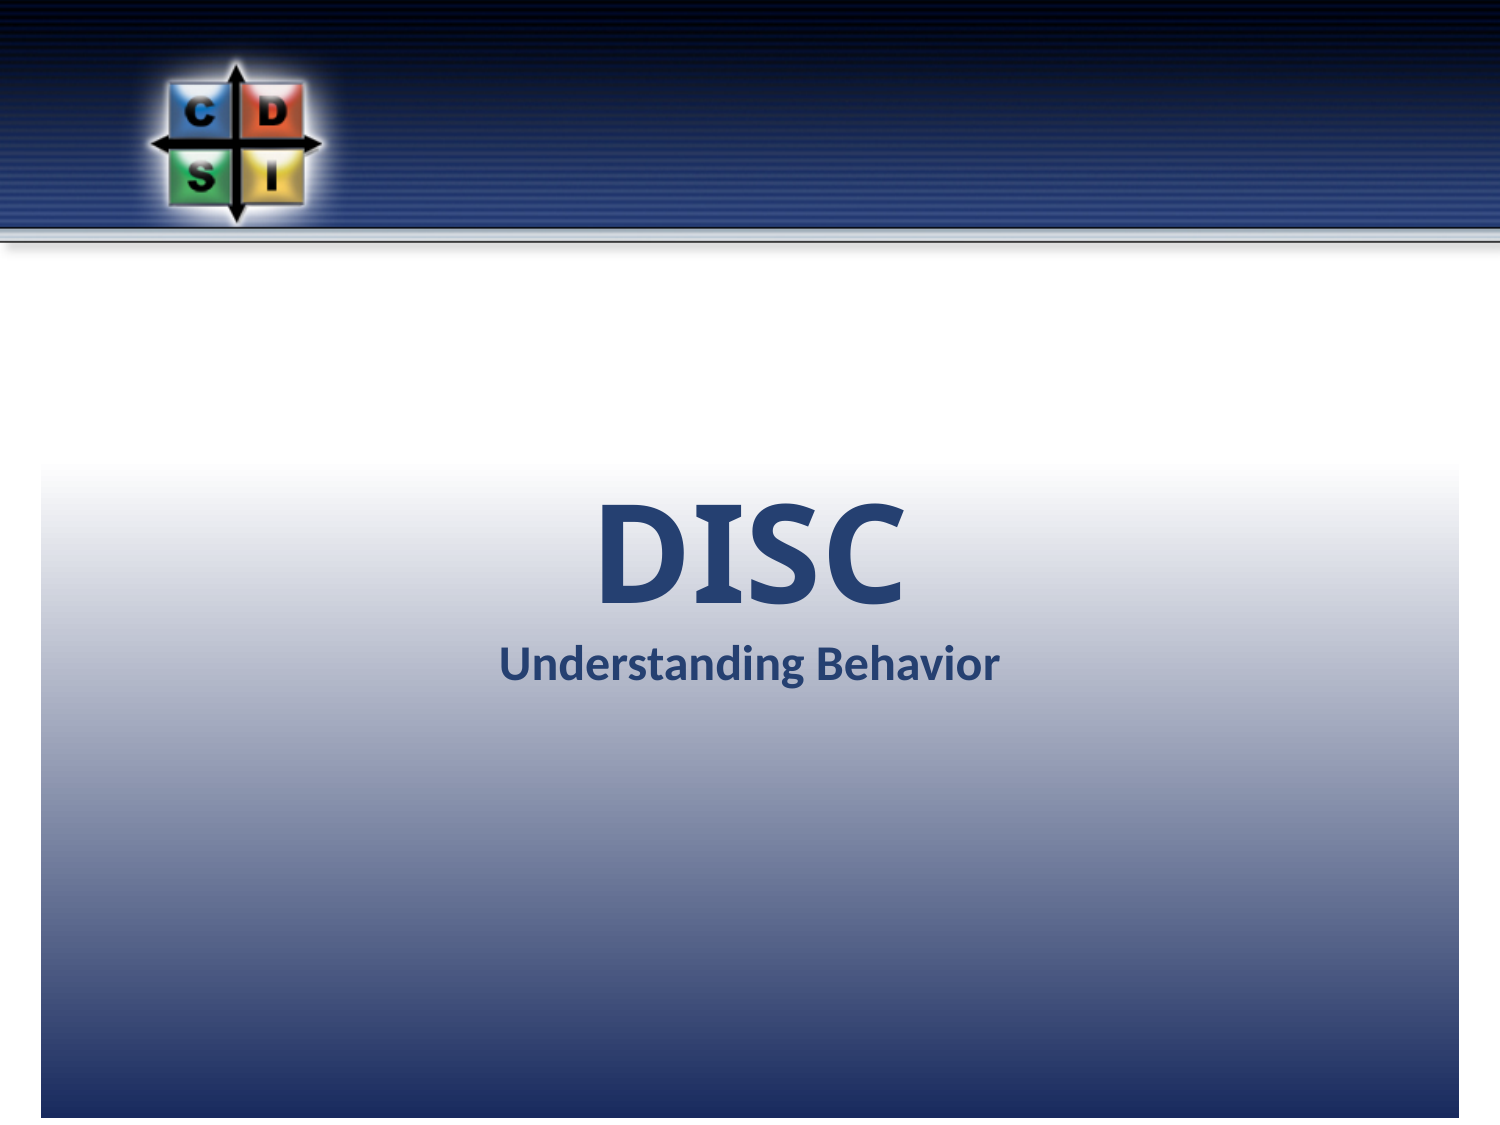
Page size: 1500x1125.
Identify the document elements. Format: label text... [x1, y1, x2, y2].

picture [0, 0, 1500, 1125]
text_box DISC Understanding Behavior [41, 458, 1459, 1119]
